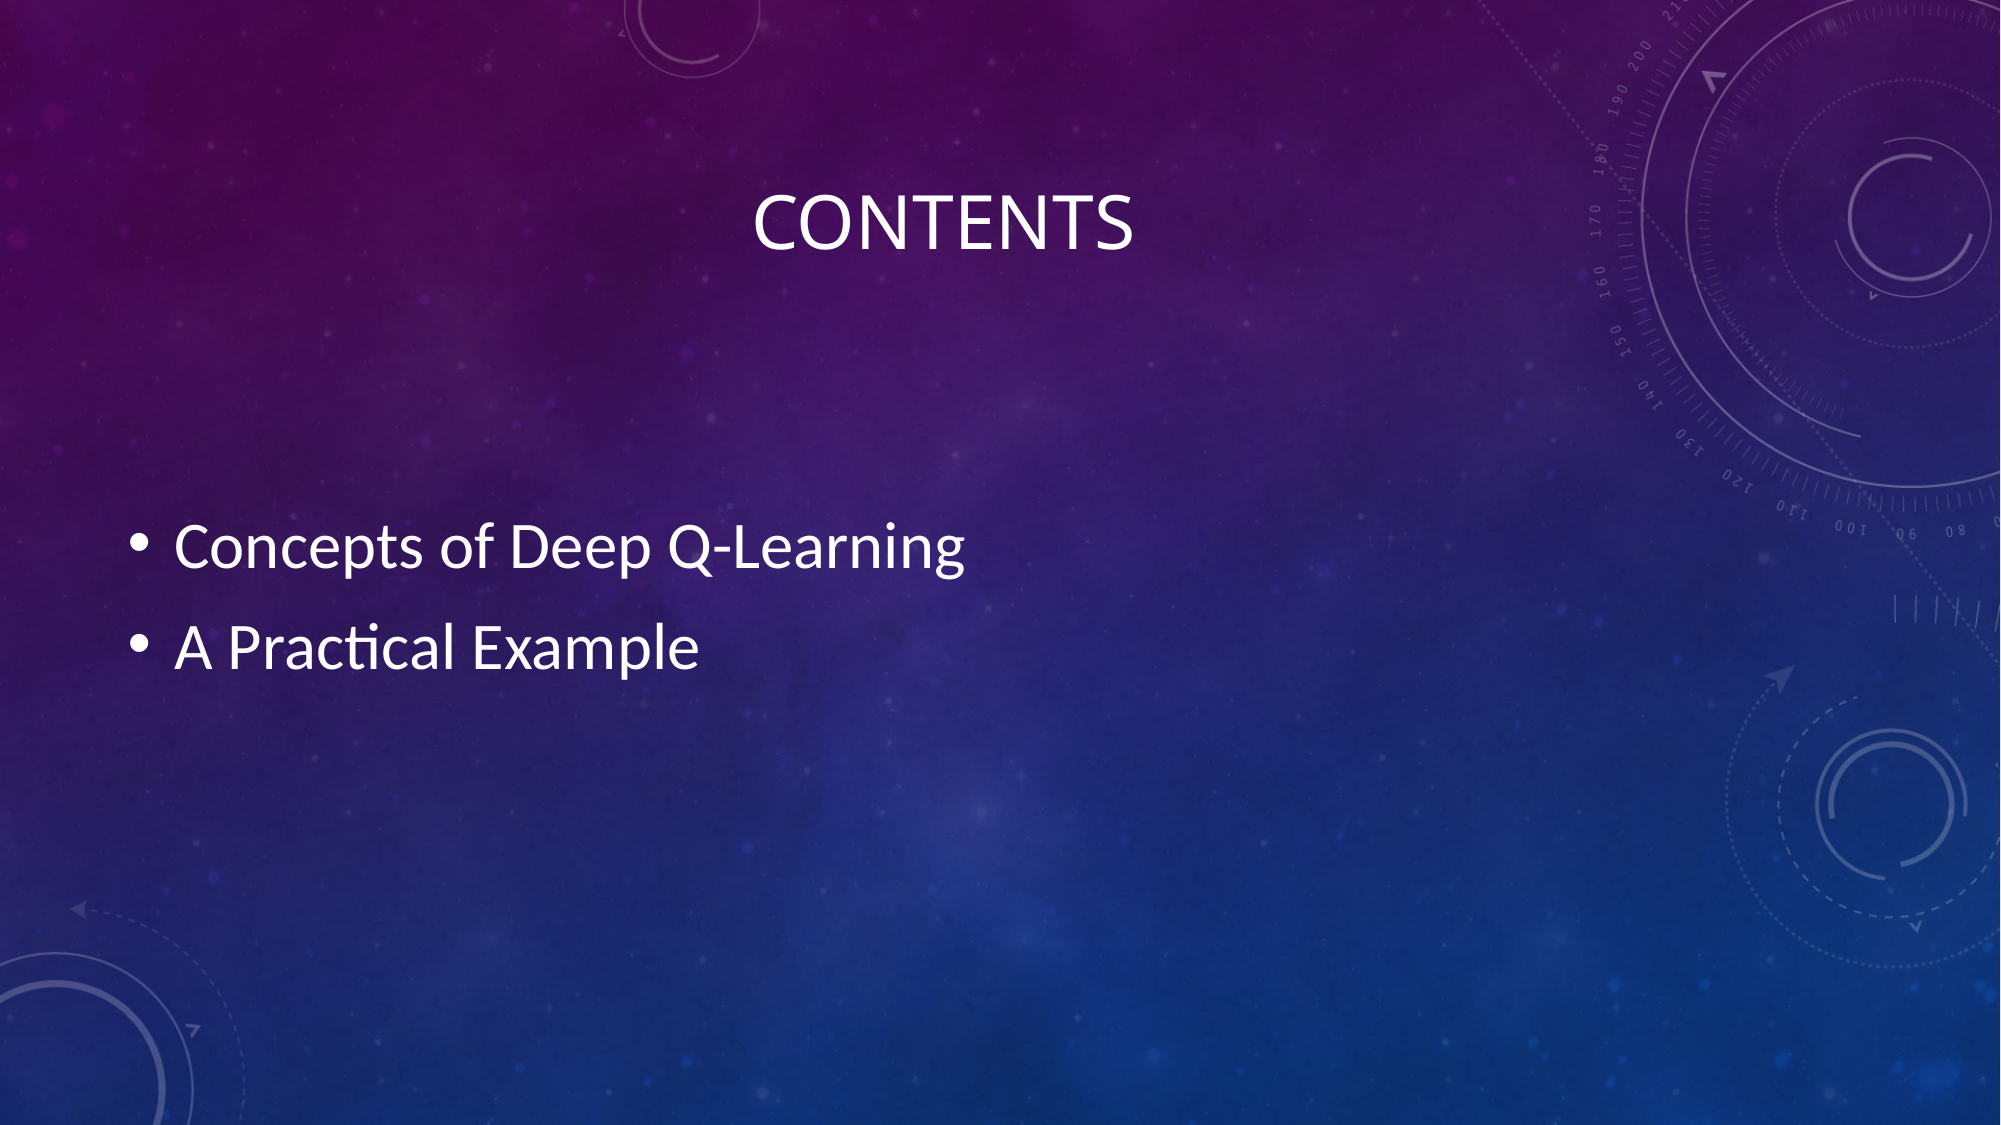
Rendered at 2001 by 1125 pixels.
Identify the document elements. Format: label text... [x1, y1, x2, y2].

title Contents [112, 99, 1775, 339]
picture [0, 0, 2001, 1125]
list Concepts of Deep Q-Learning A Practical Example [112, 351, 1302, 833]
